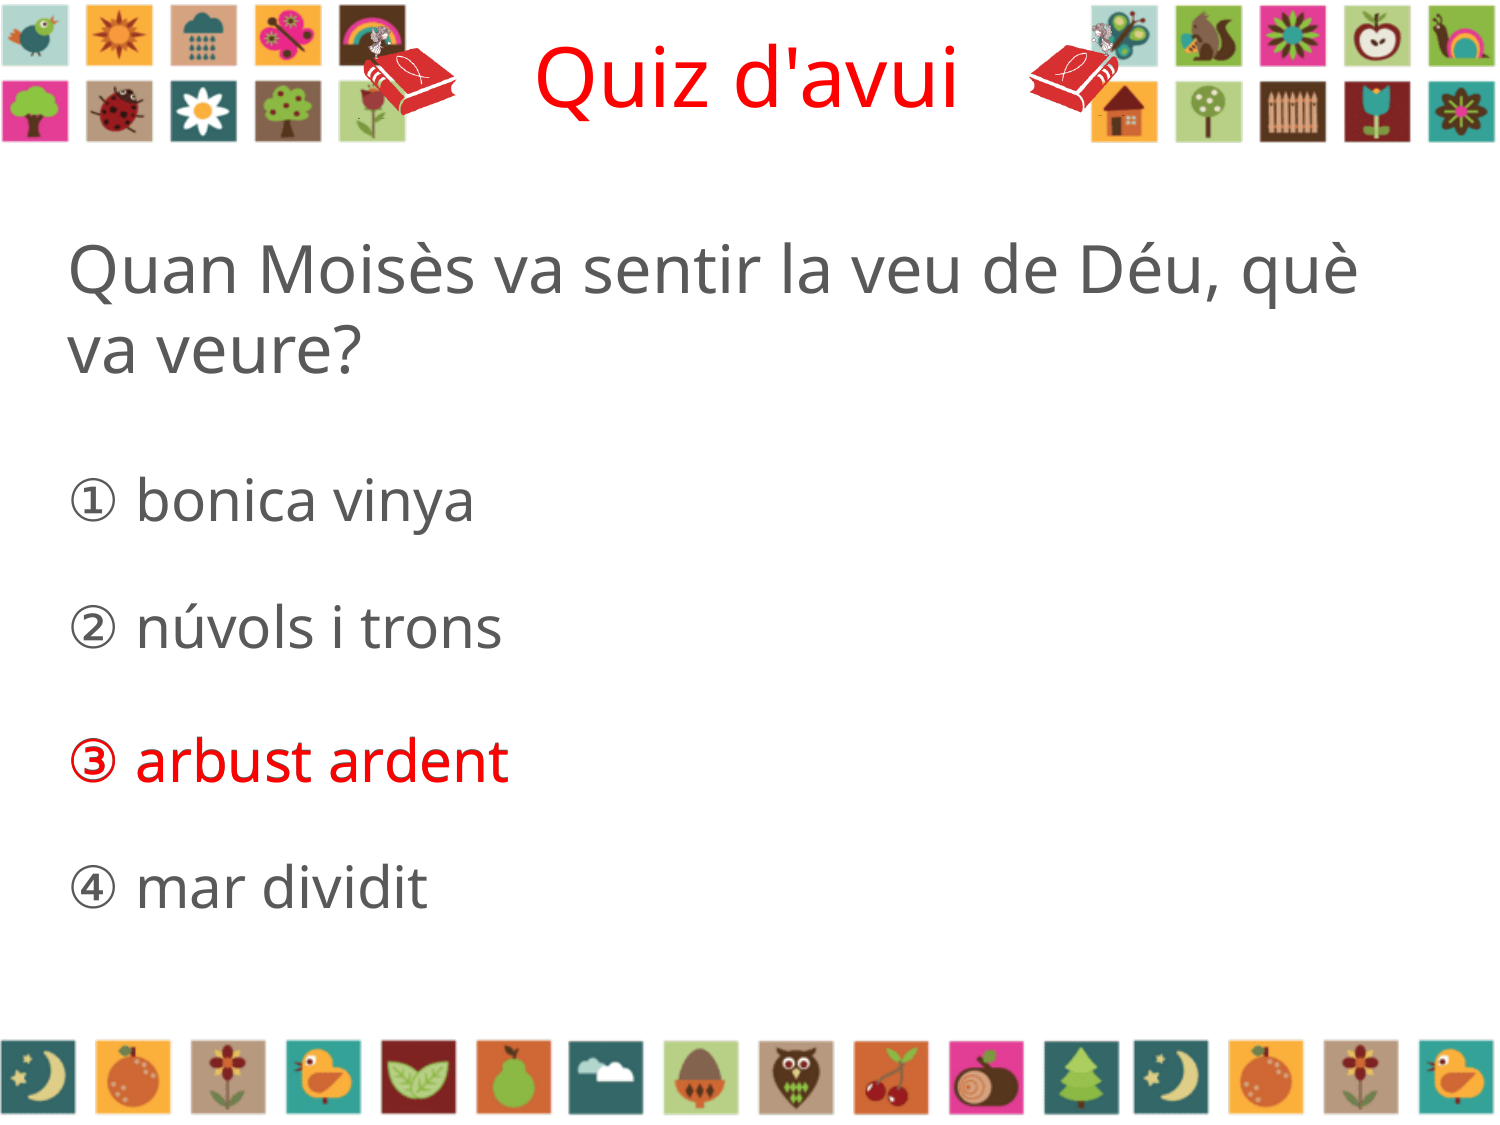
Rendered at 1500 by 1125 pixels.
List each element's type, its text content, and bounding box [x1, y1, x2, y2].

text_box Quan Moisès va sentir la veu de Déu, què va veure? [53, 219, 1436, 395]
text_box Quiz d'avui [425, 16, 1078, 131]
picture [0, 3, 489, 150]
text_box ① bonica vinya [53, 456, 1436, 541]
text_box ③ arbust ardent [53, 716, 1483, 802]
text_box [0, 1028, 1500, 1118]
text_box ④ mar dividit [53, 842, 1483, 928]
text_box ② núvols i trons [53, 582, 1436, 668]
picture [996, 3, 1500, 150]
